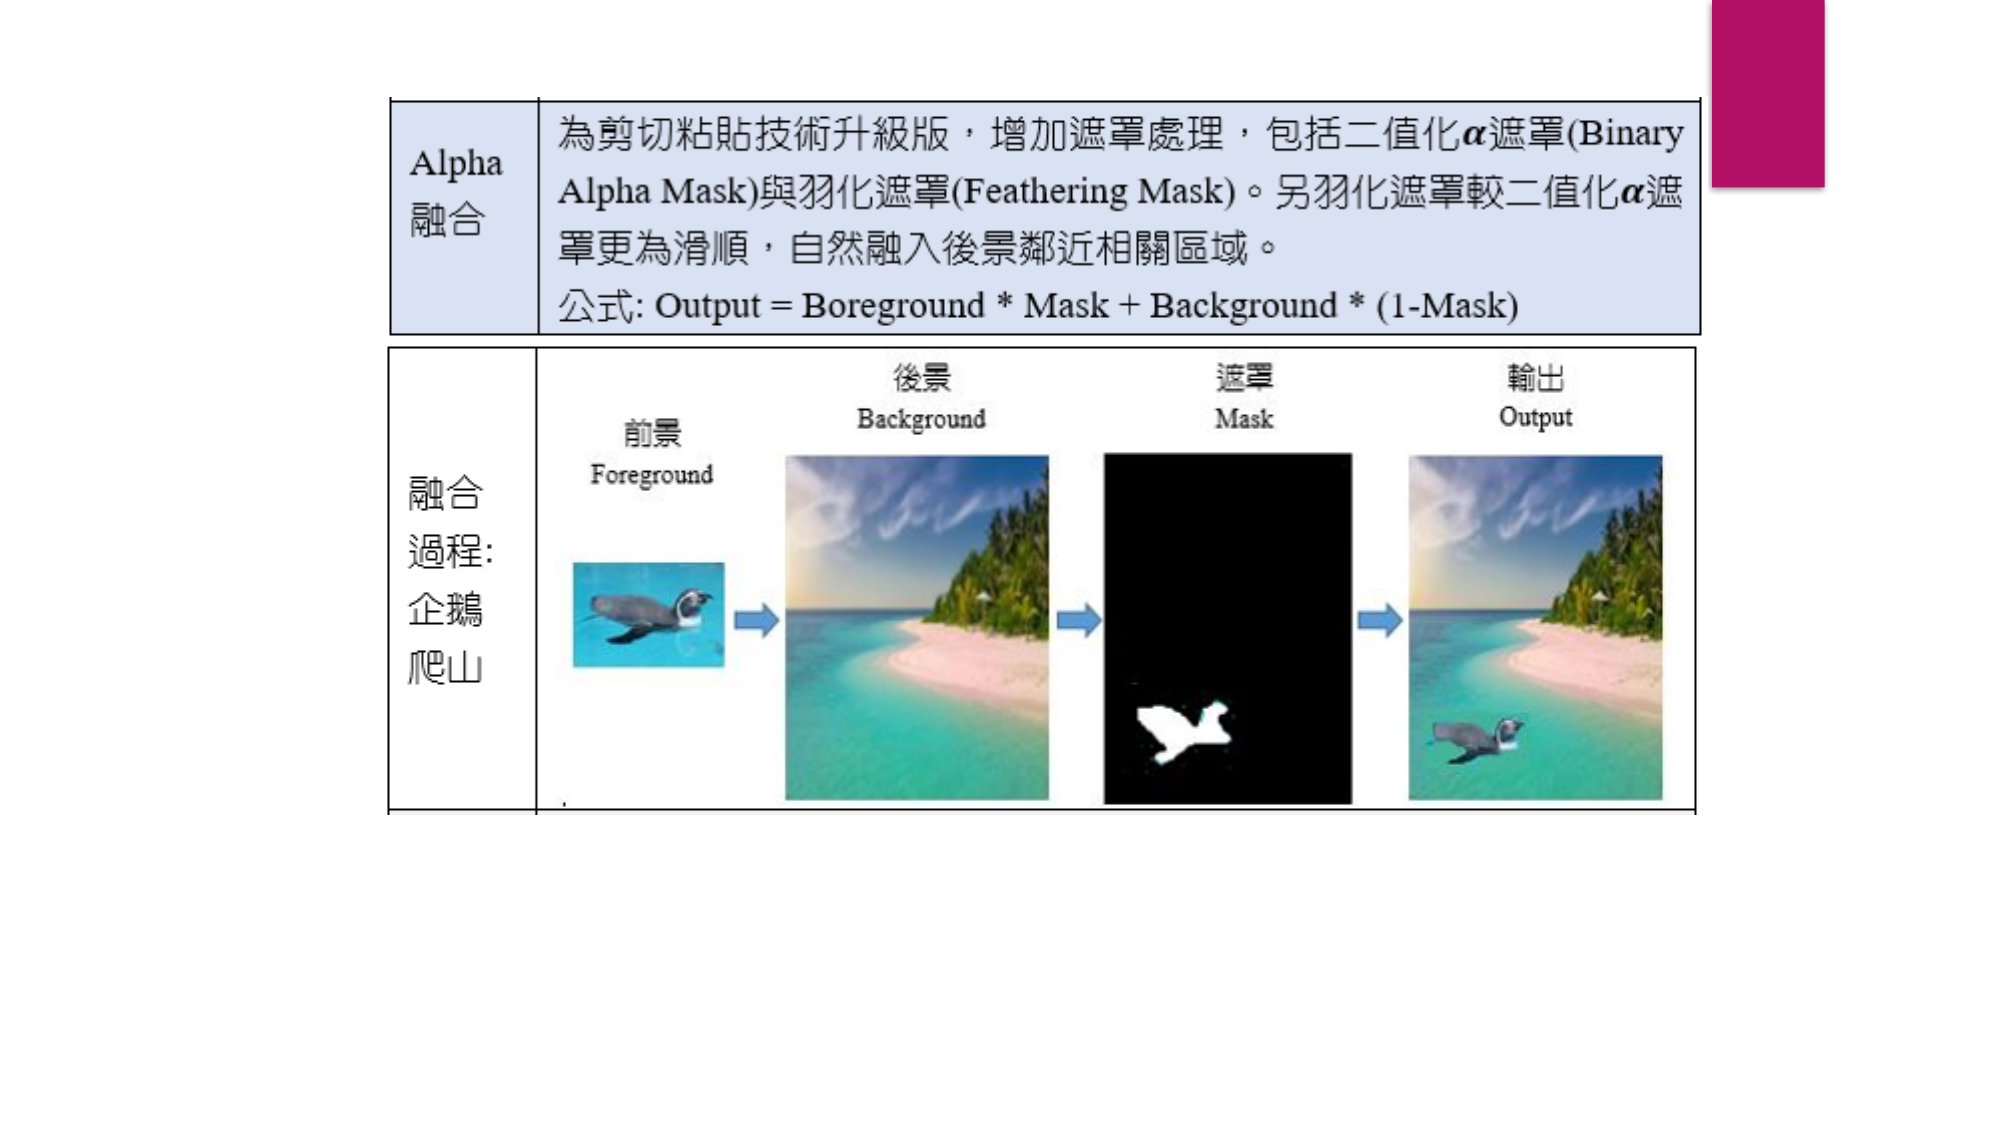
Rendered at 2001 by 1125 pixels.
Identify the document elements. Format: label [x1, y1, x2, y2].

picture [384, 97, 1708, 816]
